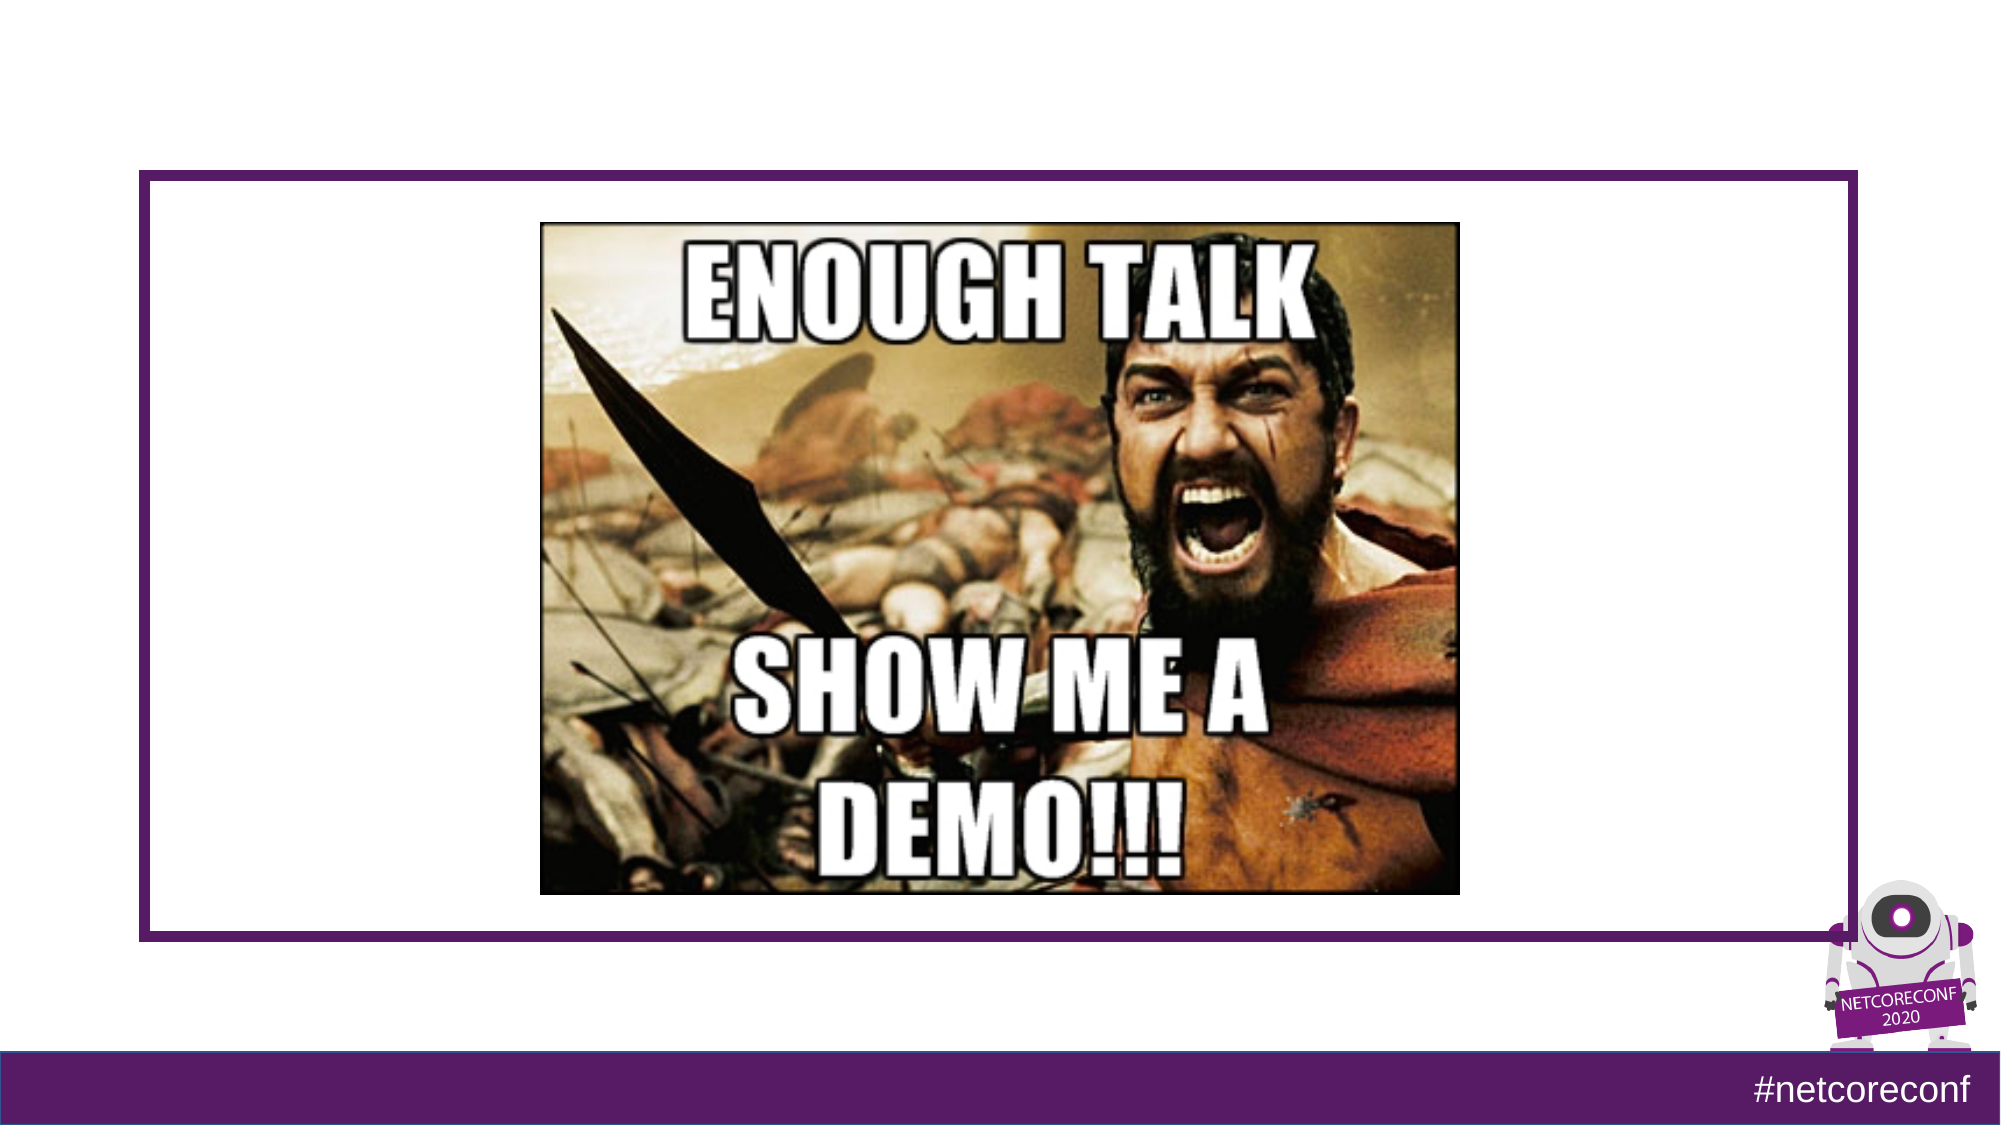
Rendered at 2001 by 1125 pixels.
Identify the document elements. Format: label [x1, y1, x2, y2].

picture [1824, 880, 1977, 1051]
text_box [144, 175, 1854, 937]
picture [540, 222, 1460, 896]
